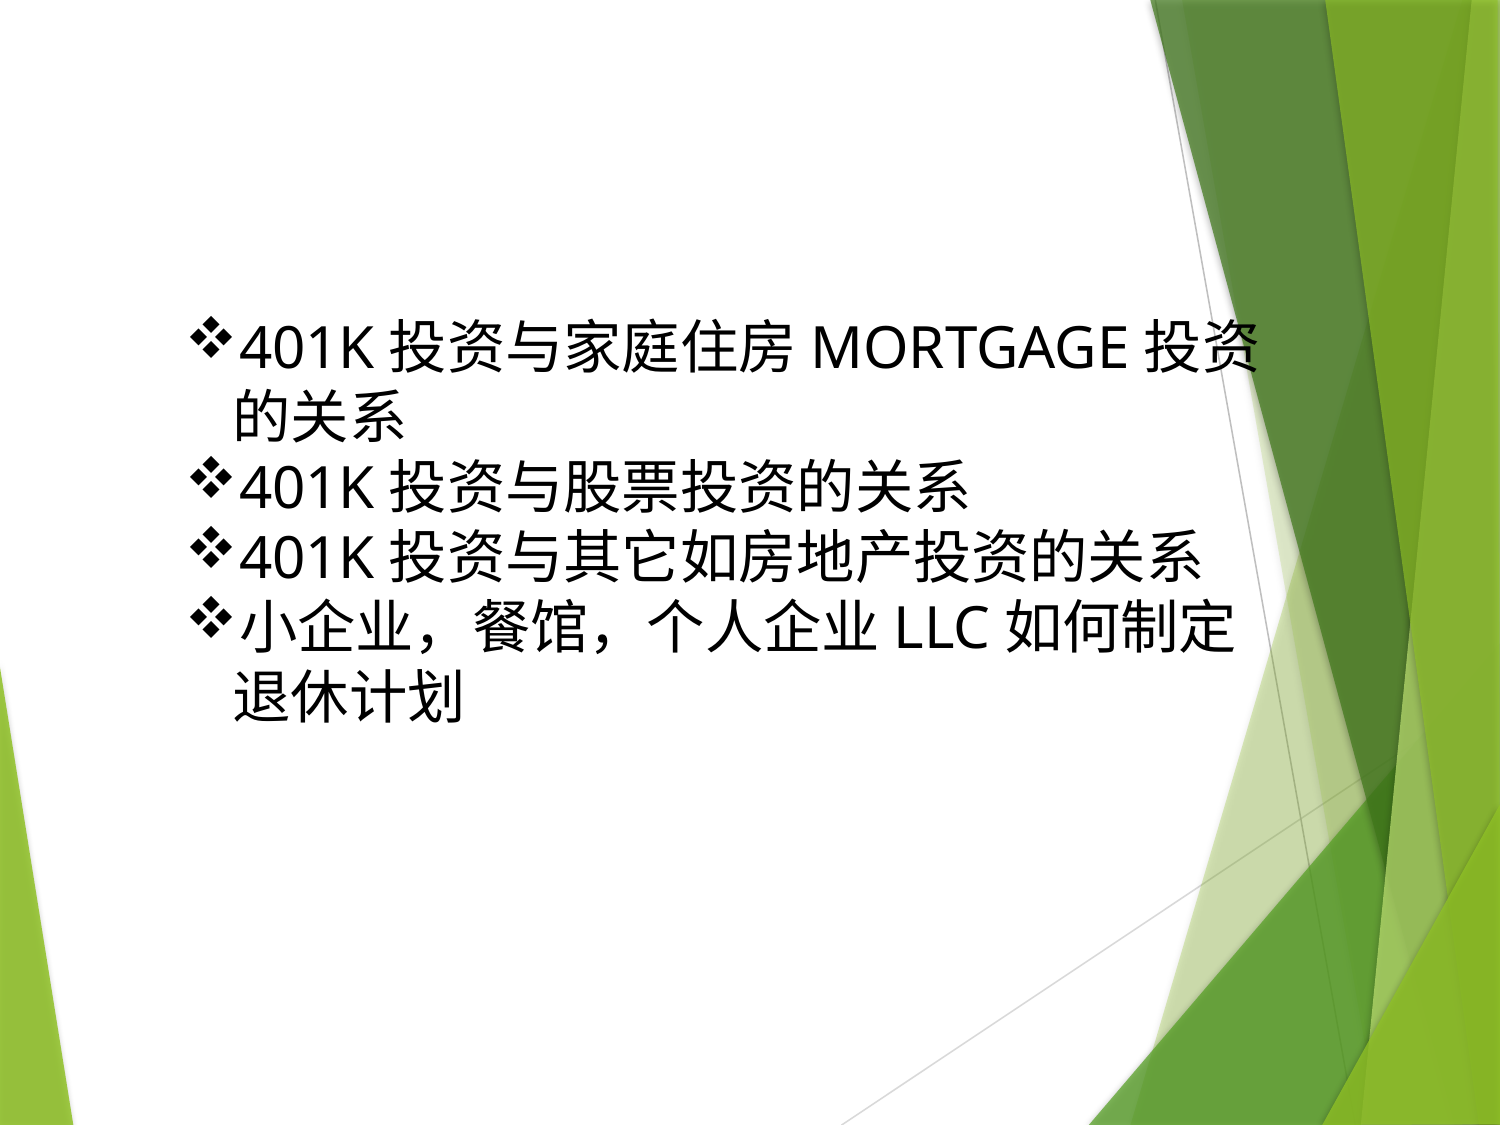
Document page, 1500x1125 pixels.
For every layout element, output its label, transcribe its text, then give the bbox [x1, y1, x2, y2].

text_box 401K投资与家庭住房MORTGAGE投资的关系 401K投资与股票投资的关系 401K投资与其它如房地产投资的关系 小企业，餐馆，个人企业LLC如何制定退休计划 [171, 302, 1294, 738]
